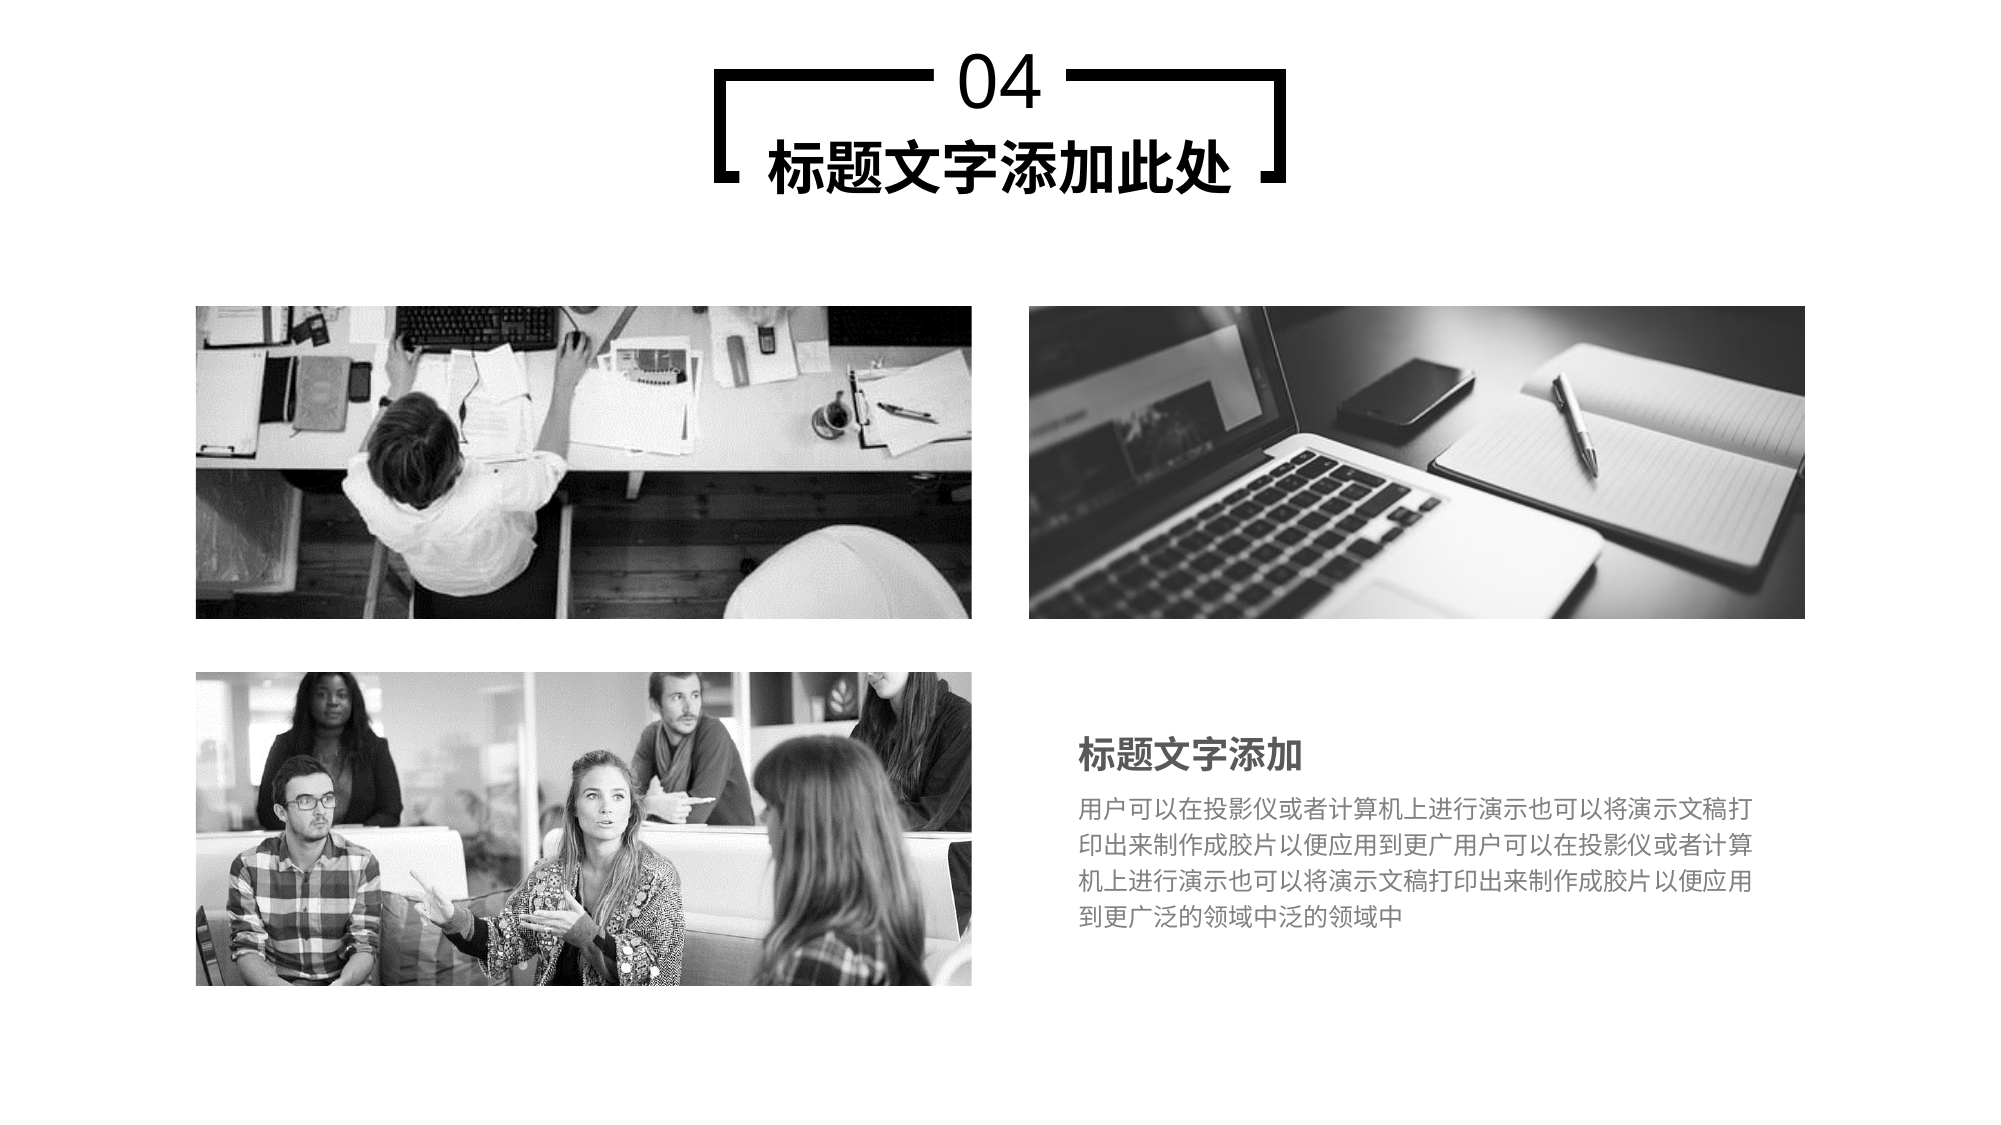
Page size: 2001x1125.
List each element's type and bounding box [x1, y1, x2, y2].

picture [1029, 306, 1805, 619]
picture [195, 672, 972, 986]
text_box [719, 26, 1280, 210]
picture [195, 306, 972, 619]
text_box [1064, 715, 1791, 938]
